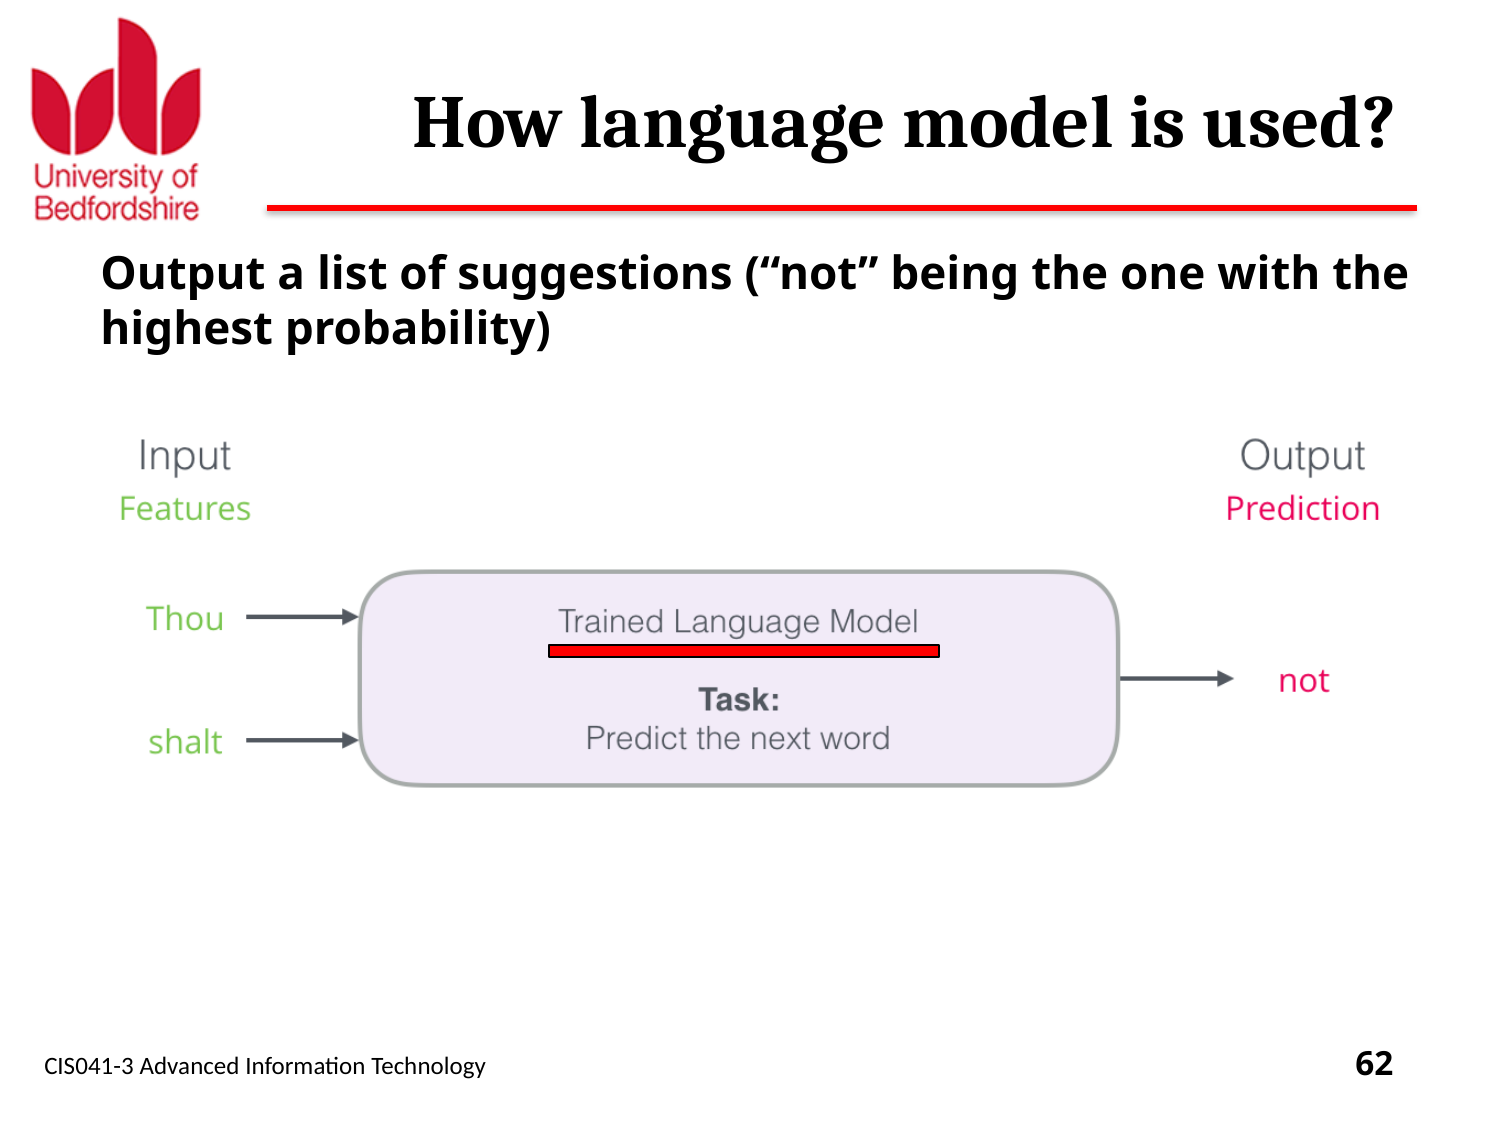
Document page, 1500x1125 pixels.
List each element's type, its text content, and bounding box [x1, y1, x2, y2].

text_box Output a list of suggestions (“not” being the one with the highest probability) [85, 236, 1436, 362]
picture [0, 0, 237, 236]
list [103, 422, 1397, 814]
title How language model is used? [262, 61, 1413, 174]
footer CIS041-3 Advanced Information Technology [29, 1035, 514, 1095]
